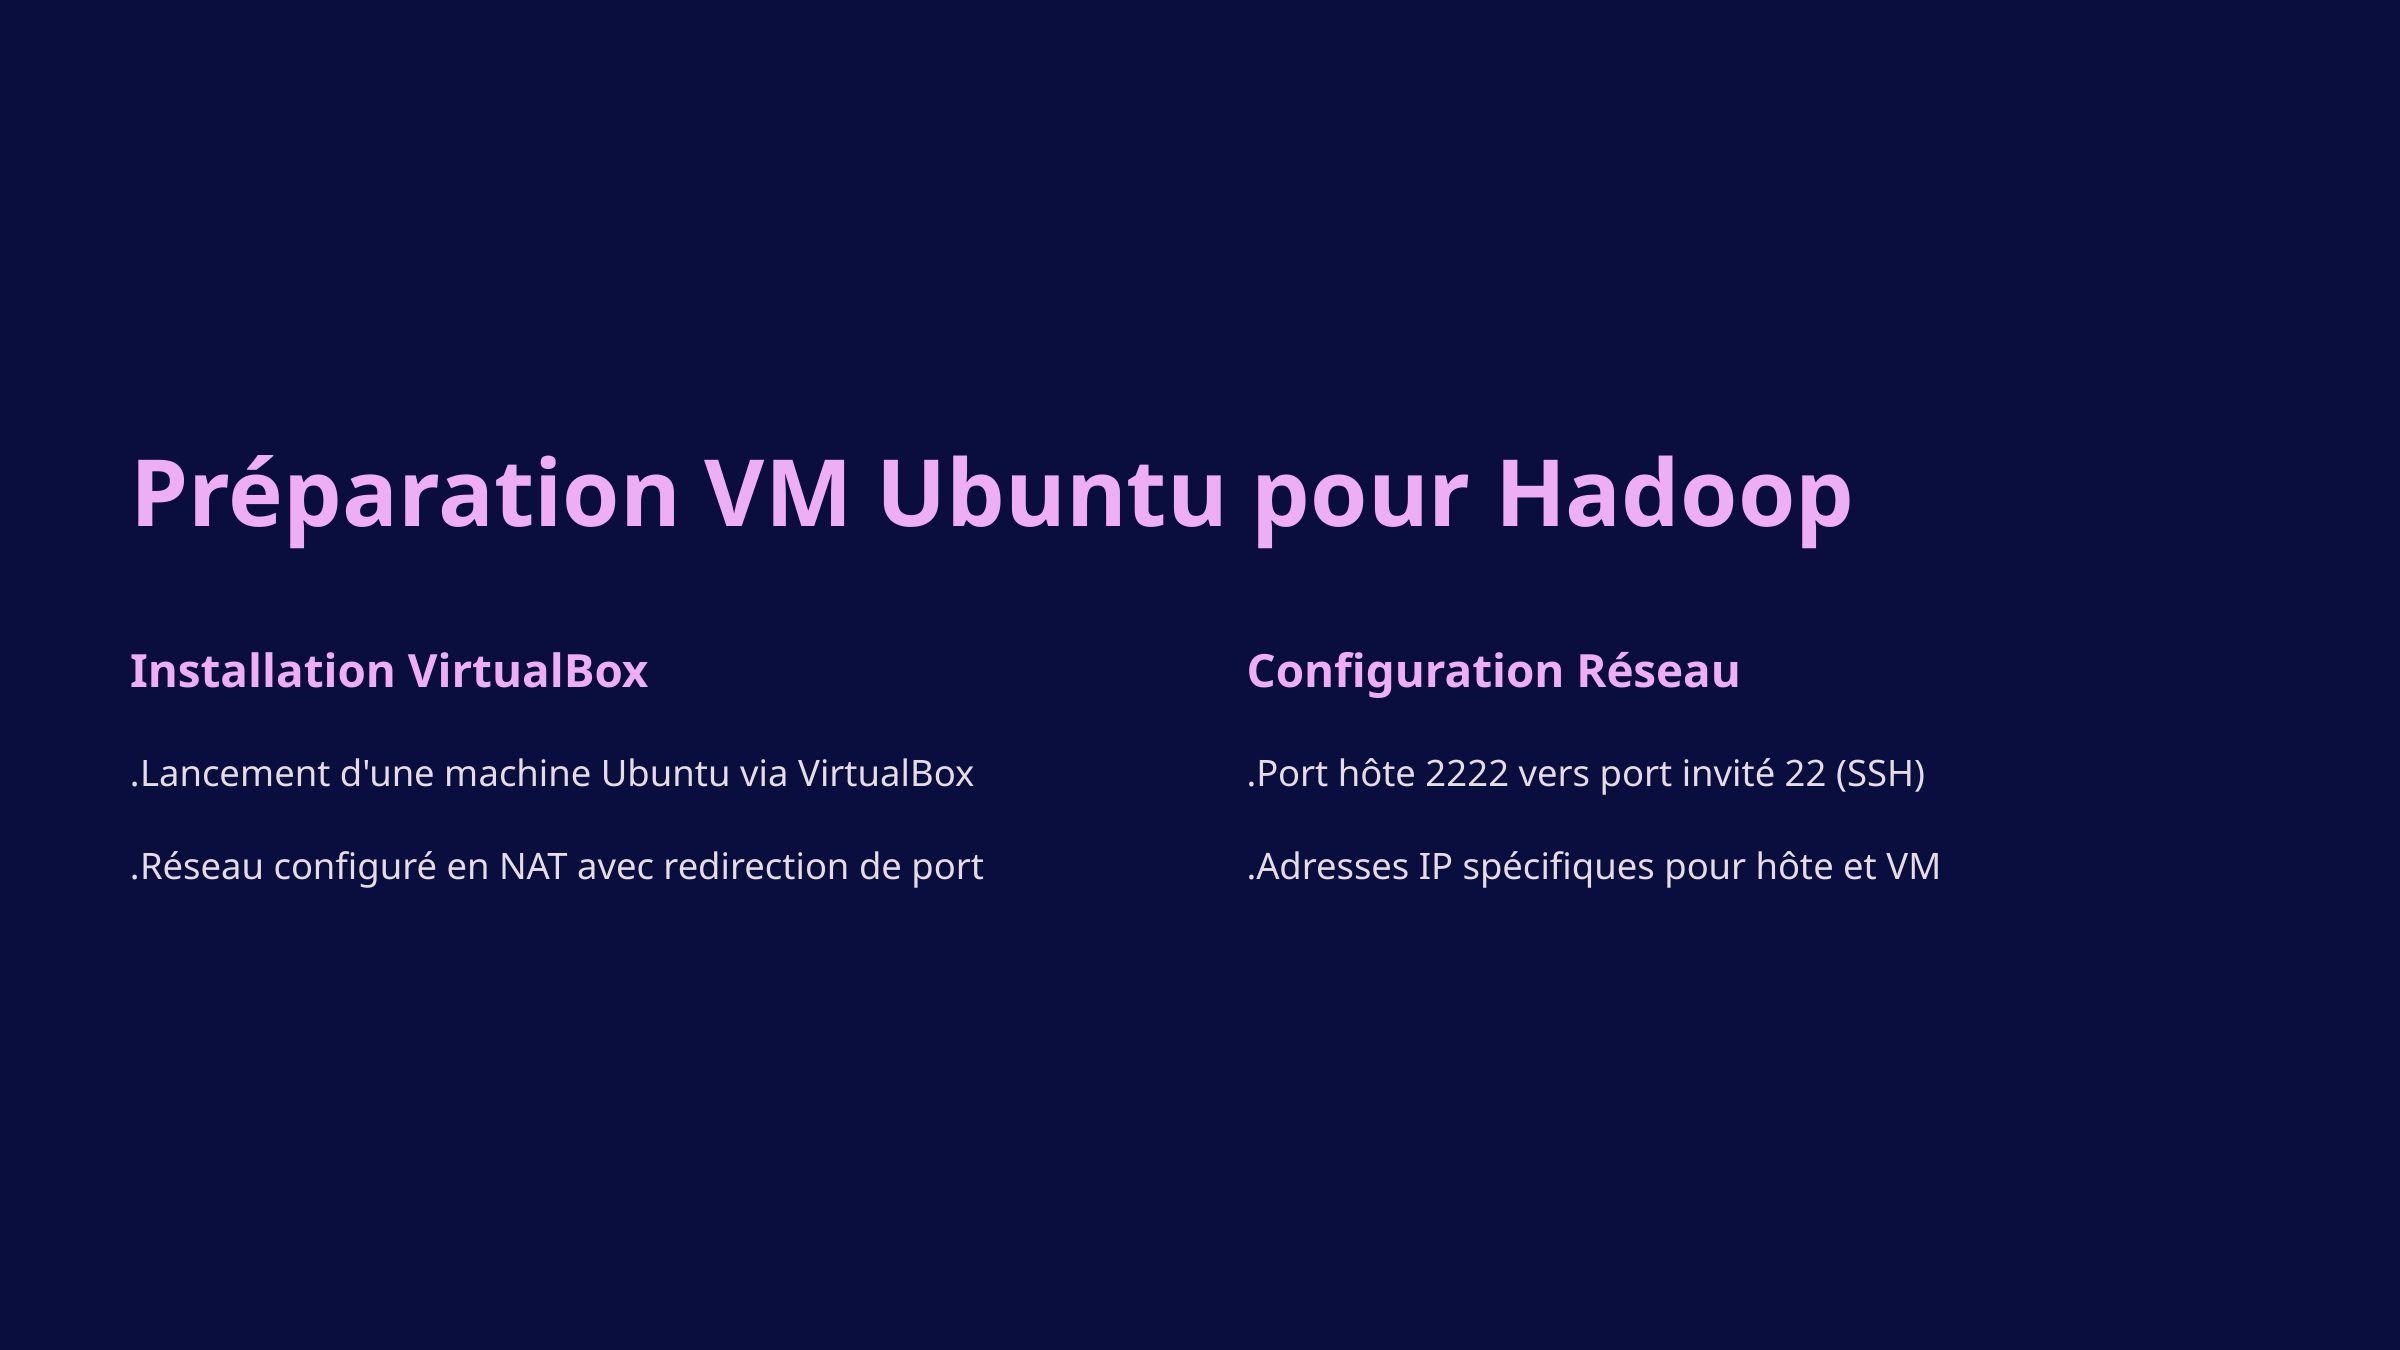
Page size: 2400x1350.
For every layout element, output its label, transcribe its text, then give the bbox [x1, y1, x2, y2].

text_box Lancement d'une machine Ubuntu via VirtualBox. [130, 734, 1155, 794]
text_box Configuration Réseau [1246, 638, 1746, 697]
text_box Réseau configuré en NAT avec redirection de port. [130, 827, 1155, 887]
text_box Adresses IP spécifiques pour hôte et VM. [1246, 827, 2271, 887]
text_box Port hôte 2222 vers port invité 22 (SSH). [1246, 734, 2271, 794]
text_box Installation VirtualBox [130, 638, 644, 697]
text_box Préparation VM Ubuntu pour Hadoop [130, 429, 1835, 546]
